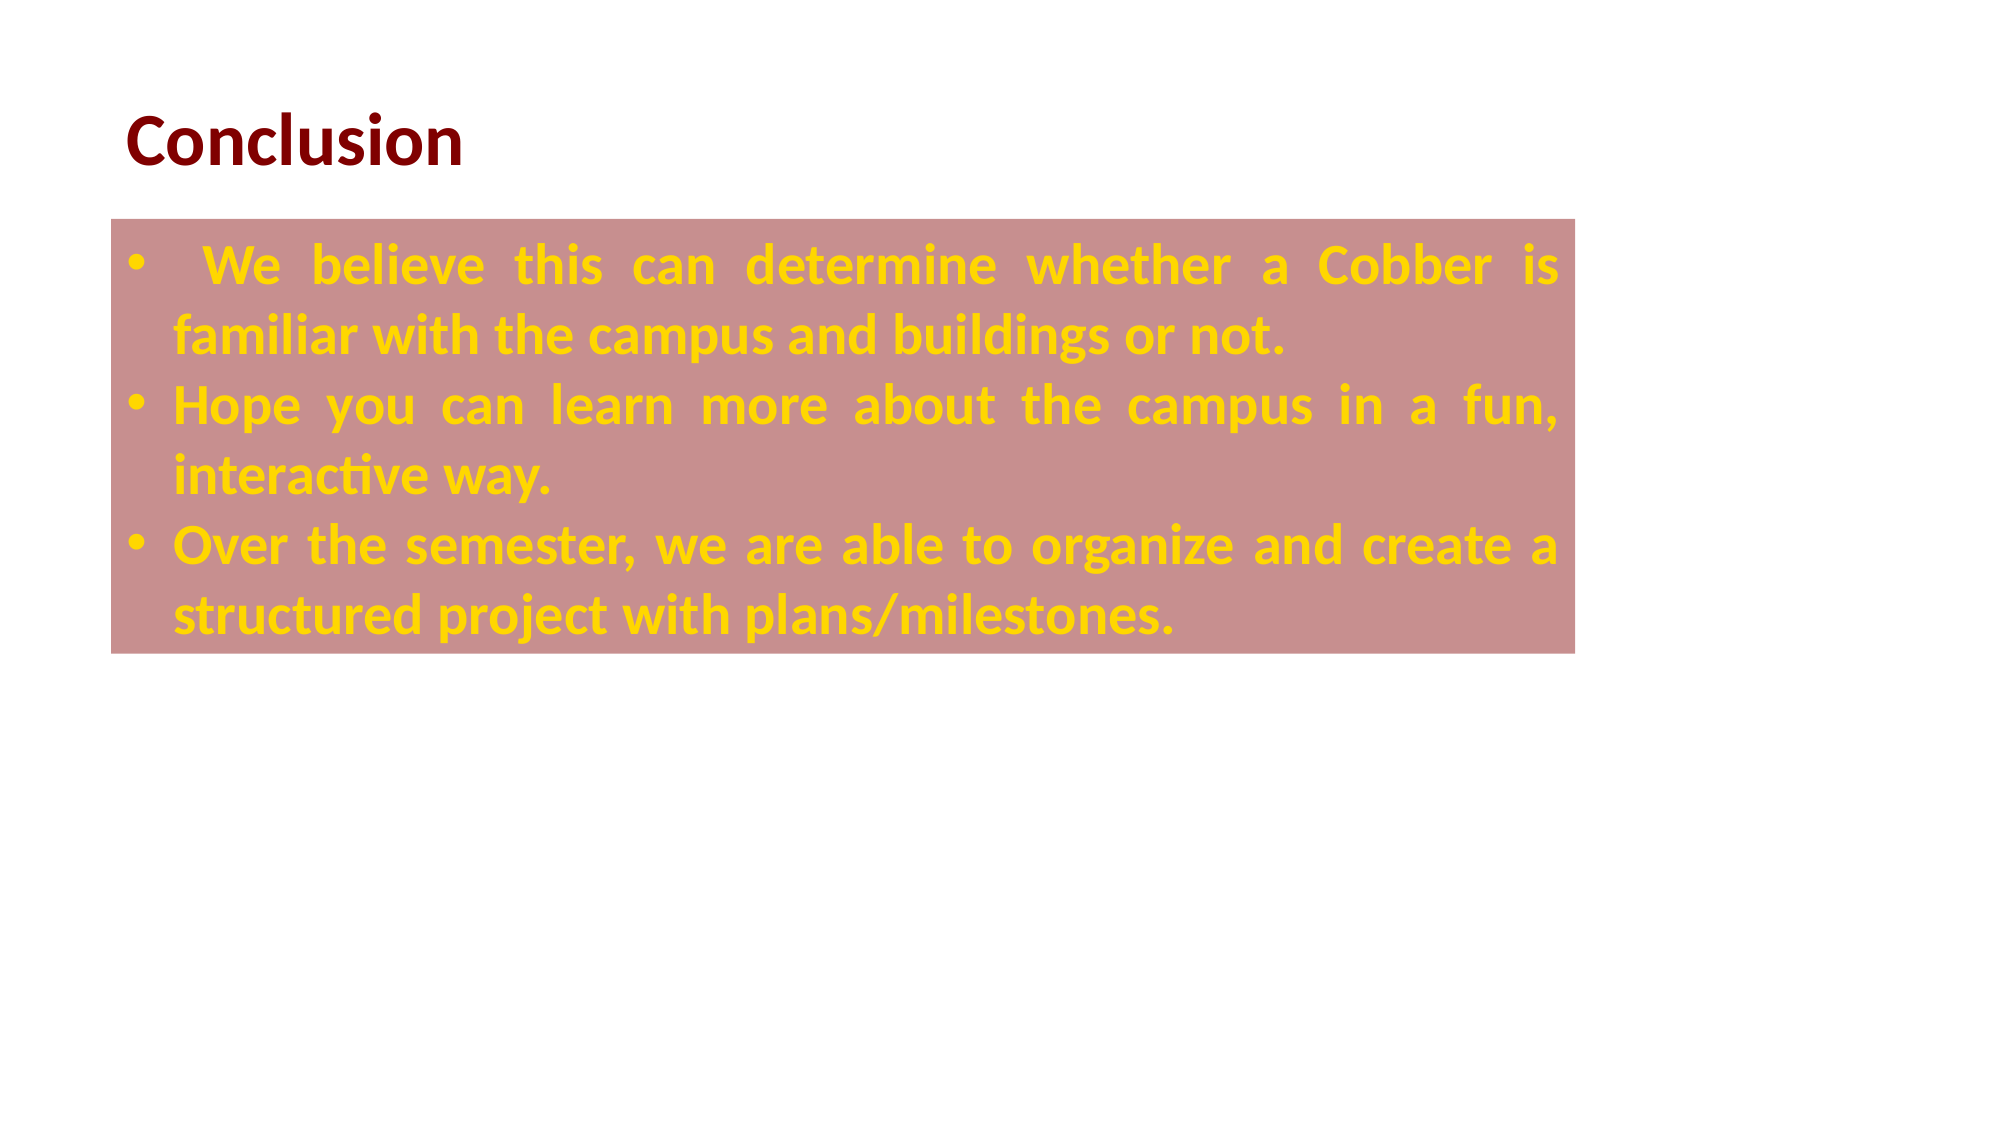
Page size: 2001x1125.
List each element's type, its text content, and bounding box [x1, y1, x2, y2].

text_box We believe this can determine whether a Cobber is familiar with the campus and buildings or not. Hope you can learn more about the campus in a fun, interactive way. Over the semester, we are able to organize and create a structured project with plans/milestones. [111, 218, 1576, 654]
text_box Conclusion [111, 83, 1193, 188]
